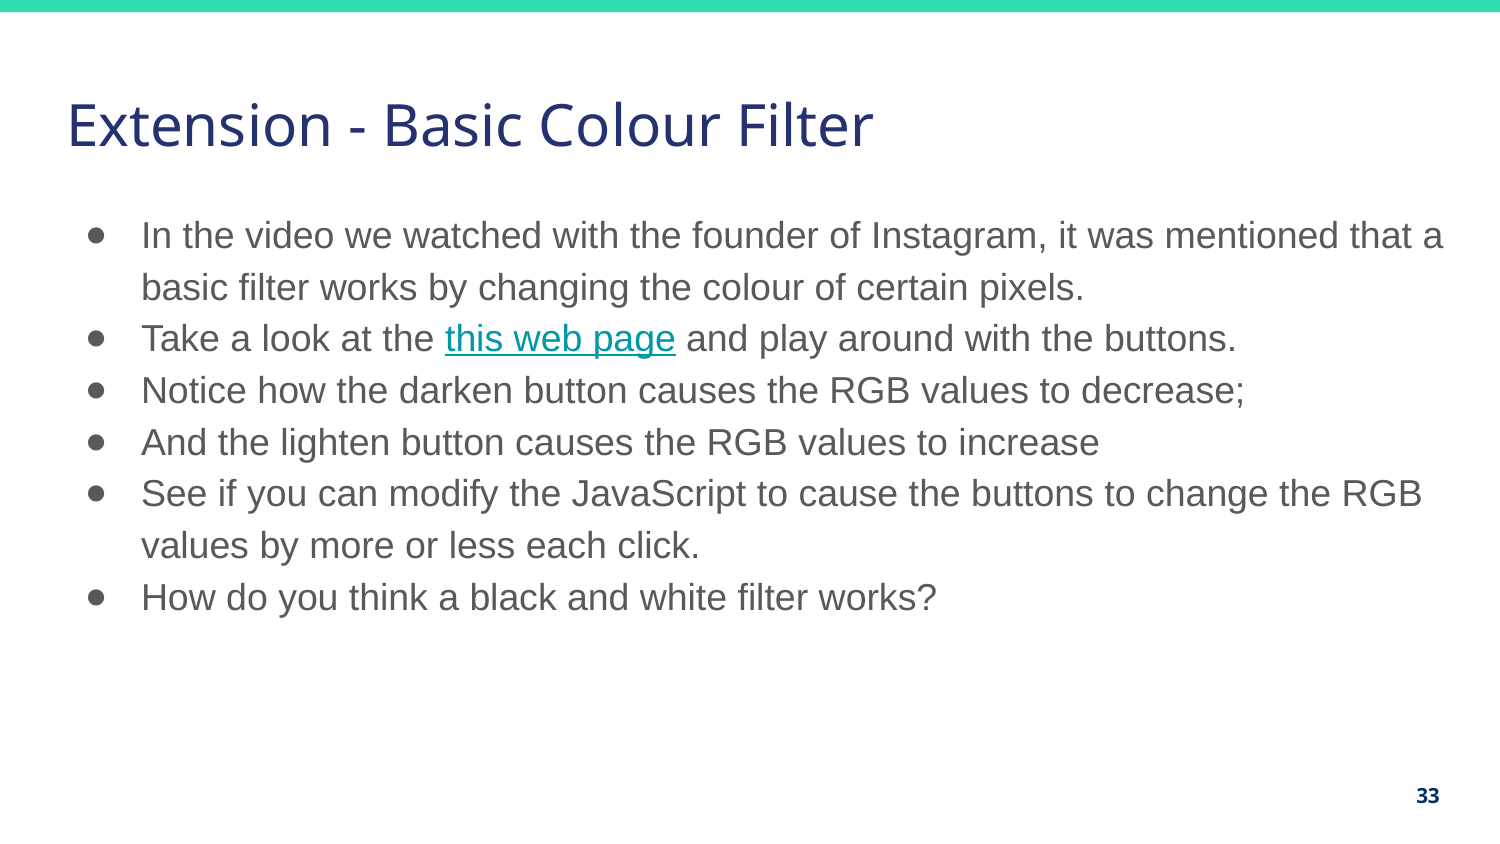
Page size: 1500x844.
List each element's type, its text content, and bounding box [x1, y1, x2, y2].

list In the video we watched with the founder of Instagram, it was mentioned that a basic filter works by changing the colour of certain pixels. Take a look at the this web page and play around with the buttons. Notice how the darken button causes the RGB values to decrease; And the lighten button causes the RGB values to increase See if you can modify the JavaScript to cause the buttons to change the RGB values by more or less each click. How do you think a black and white filter works? [51, 189, 1472, 813]
text_box 33 [1364, 764, 1455, 830]
title Extension - Basic Colour Filter [51, 72, 1449, 167]
